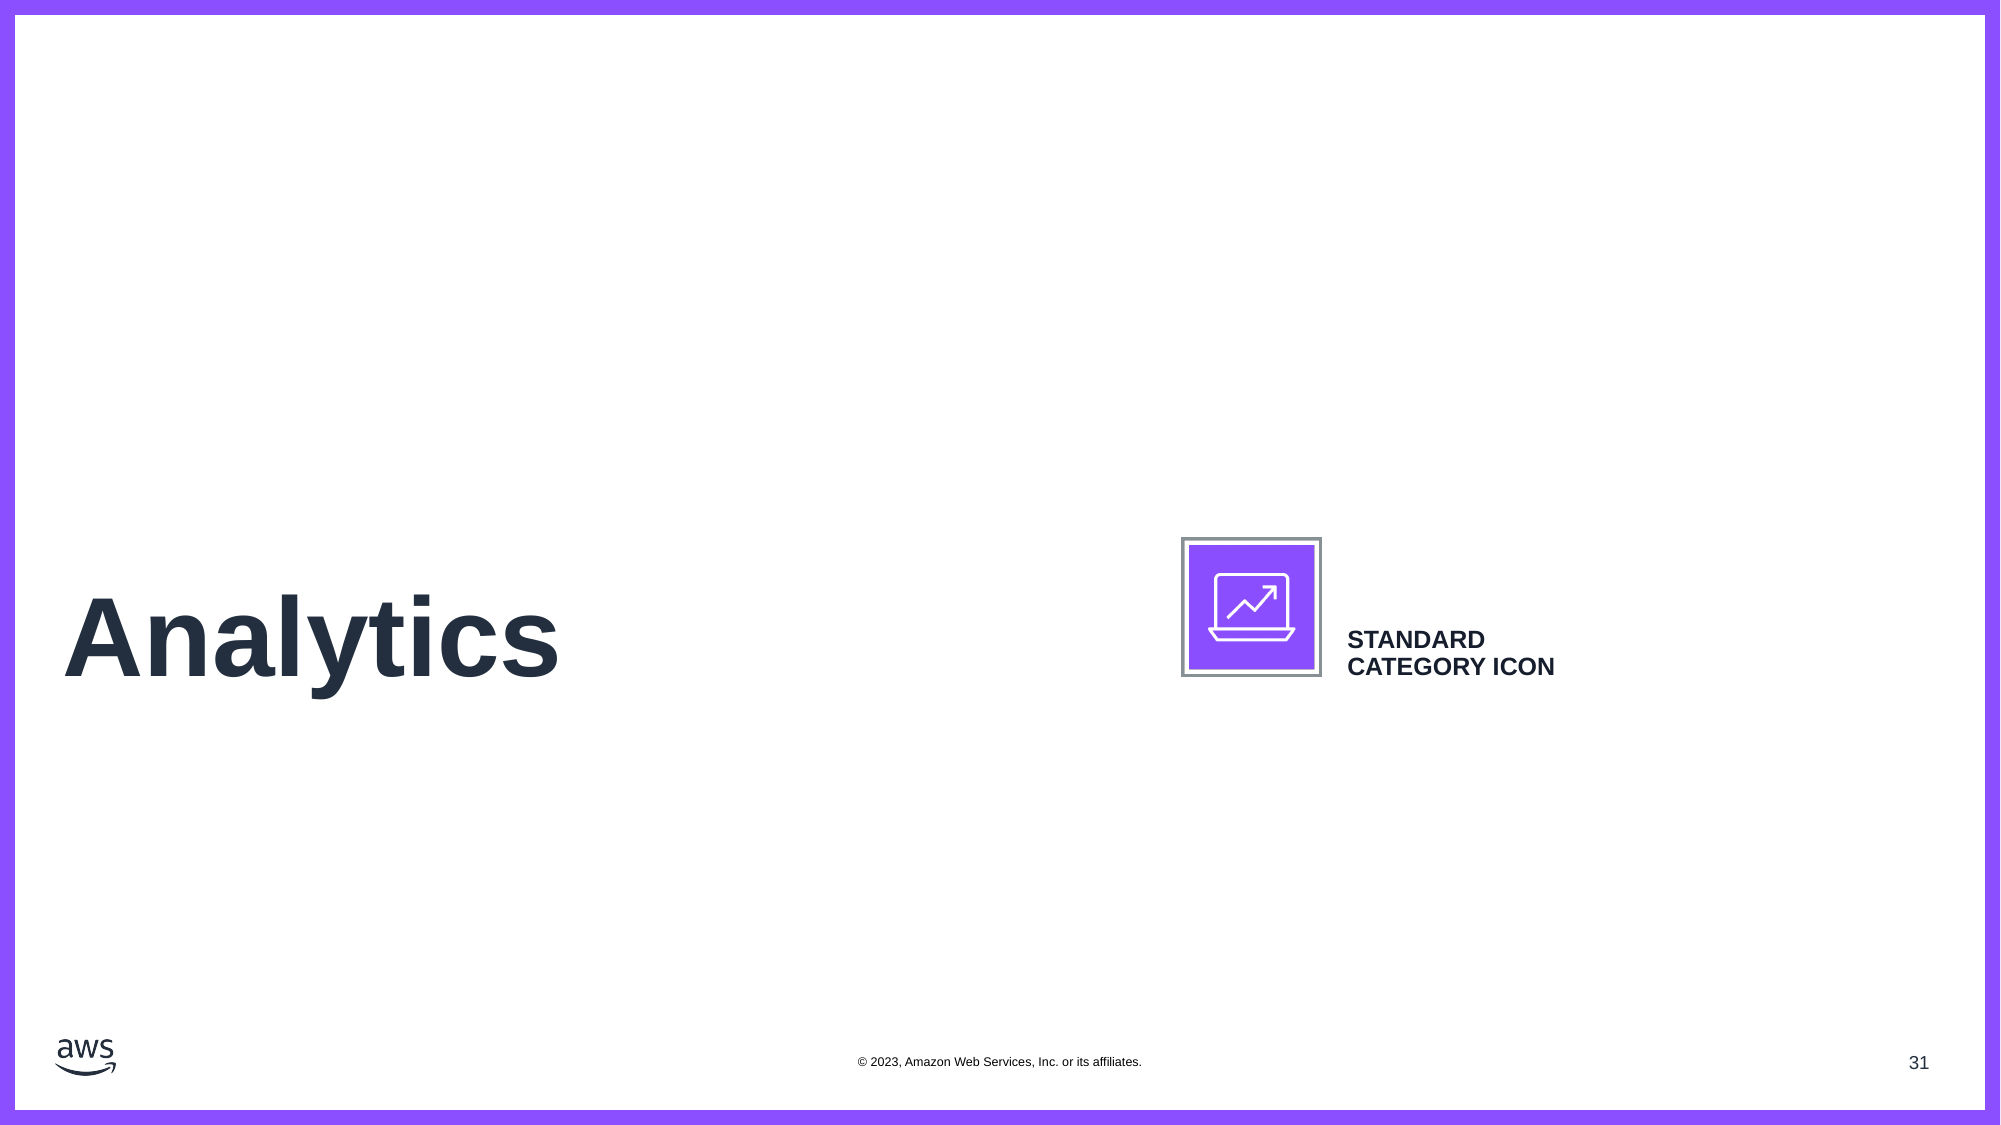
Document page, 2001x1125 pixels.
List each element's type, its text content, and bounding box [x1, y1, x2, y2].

picture [55, 1039, 116, 1076]
text_box STANDARD CATEGORY ICON [1332, 541, 1780, 689]
title Analytics [47, 339, 1393, 709]
footer © 2023, Amazon Web Services, Inc. or its affiliates. [662, 1031, 1338, 1092]
picture [1181, 537, 1322, 677]
slide_number 31 [1494, 1031, 1945, 1092]
